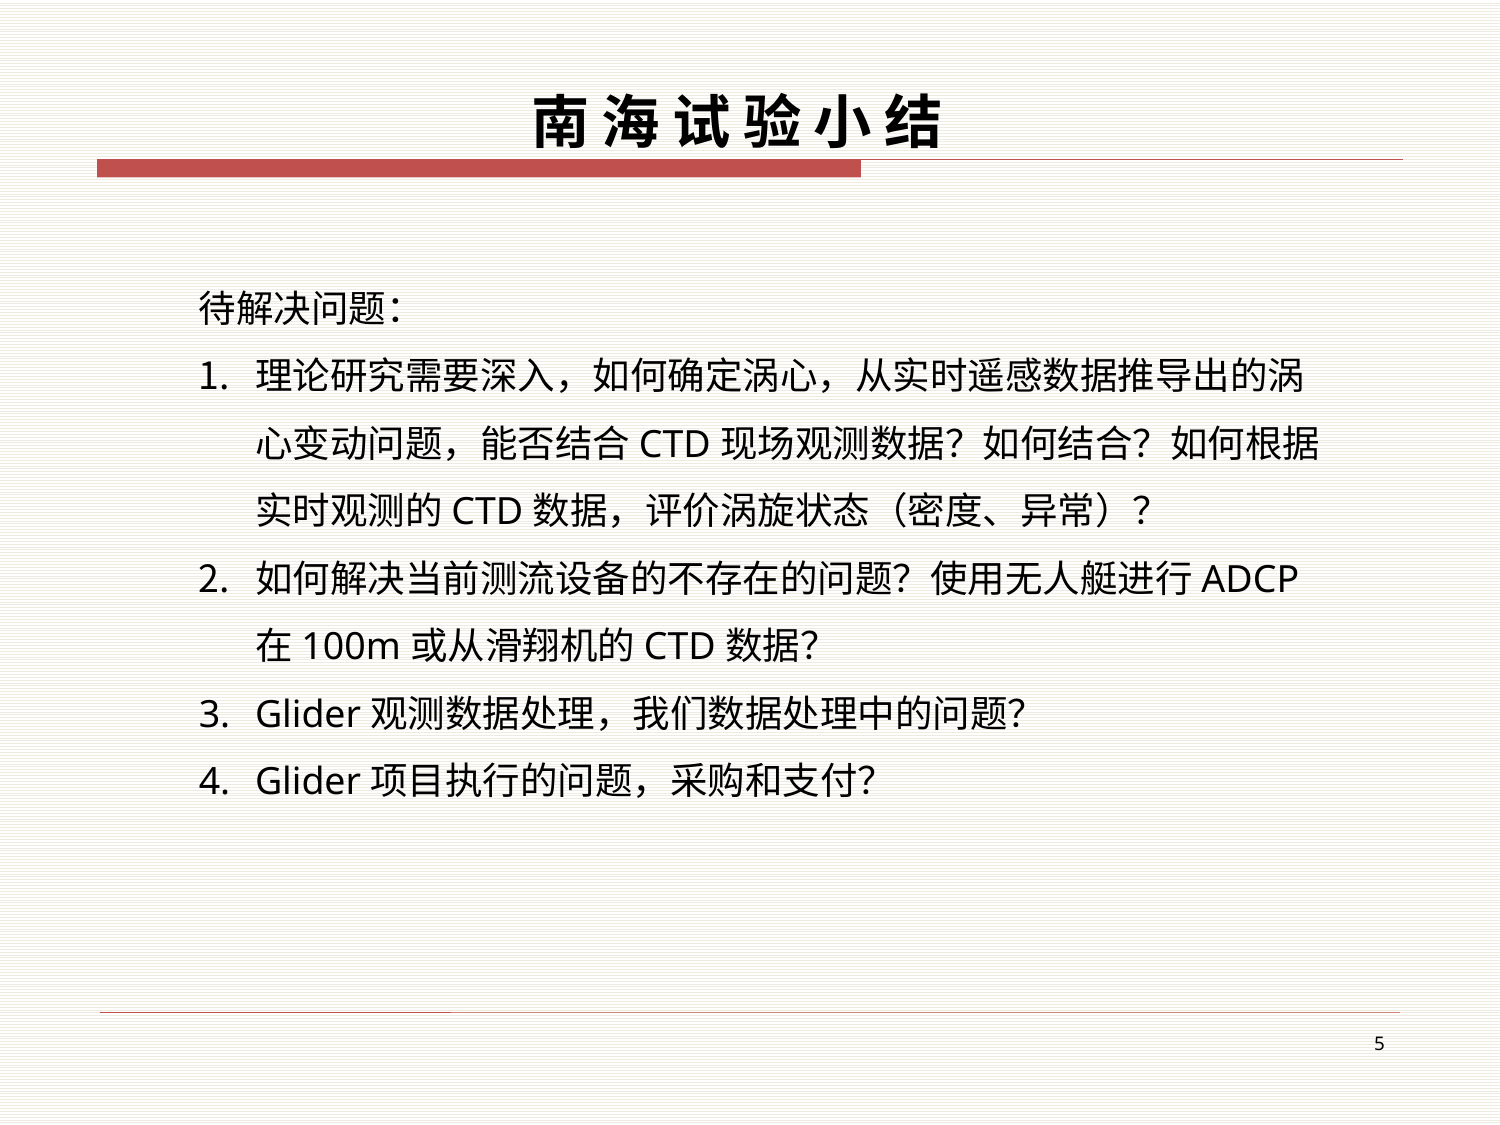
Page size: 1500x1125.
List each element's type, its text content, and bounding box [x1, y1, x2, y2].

title 南海试验小结 [254, 45, 1220, 155]
slide_number 5 [1074, 1024, 1401, 1103]
text_box 待解决问题： 理论研究需要深入，如何确定涡心，从实时遥感数据推导出的涡心变动问题，能否结合CTD现场观测数据？如何结合？如何根据实时观测的CTD数据，评价涡旋状态（密度、异常）？ 如何解决当前测流设备的不存在的问题？使用无人艇进行ADCP在100m或从滑翔机的CTD数据？ Glider观测数据处理，我们数据处理中的问题？ Glider项目执行的问题，采购和支付？ [184, 254, 1342, 878]
